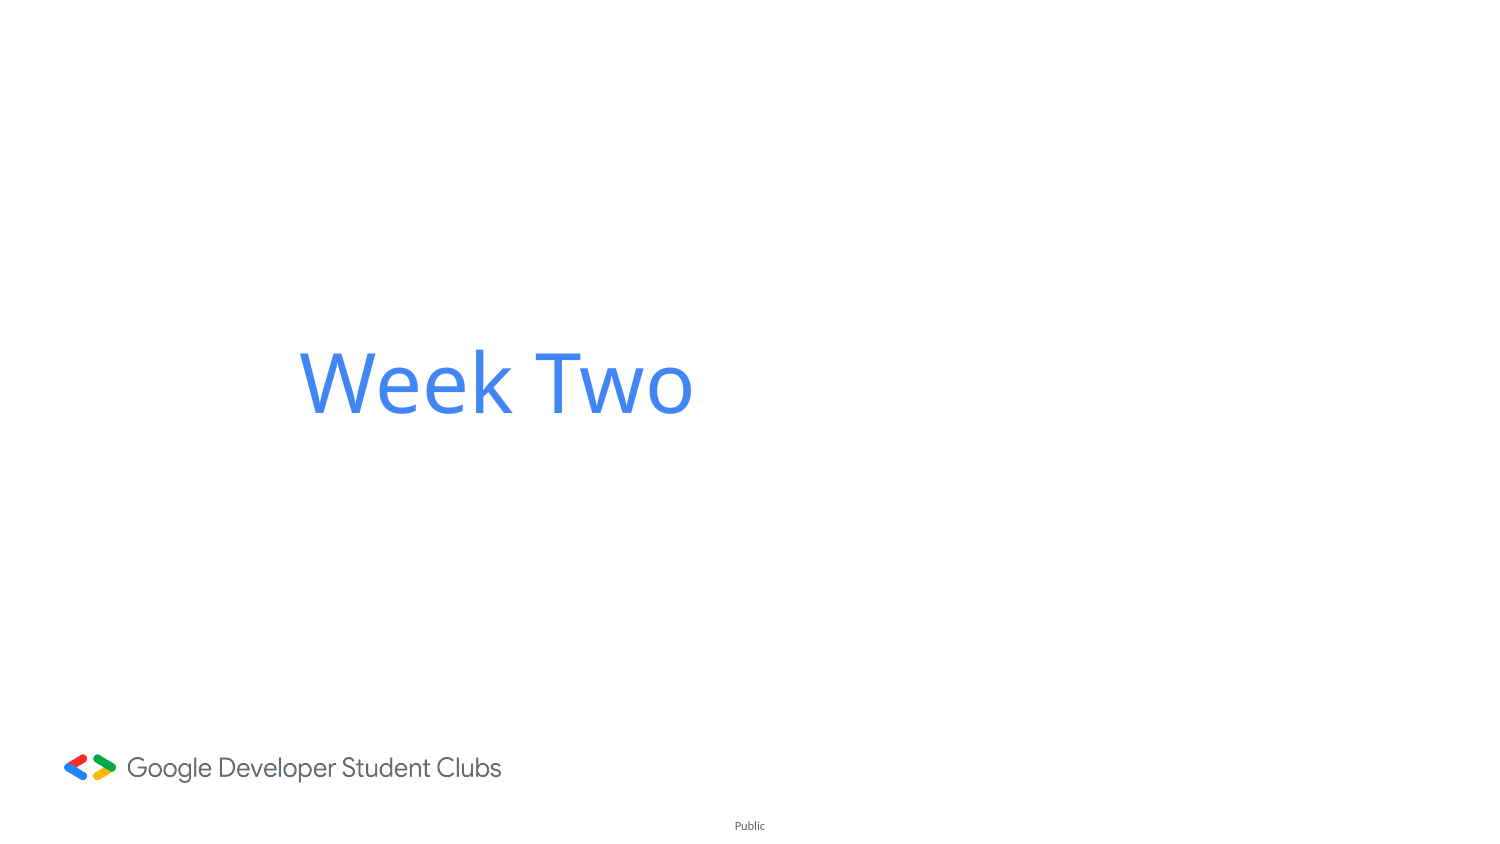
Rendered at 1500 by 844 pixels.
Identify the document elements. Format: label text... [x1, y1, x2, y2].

picture [64, 754, 294, 783]
subtitle Week Two [294, 324, 1380, 825]
